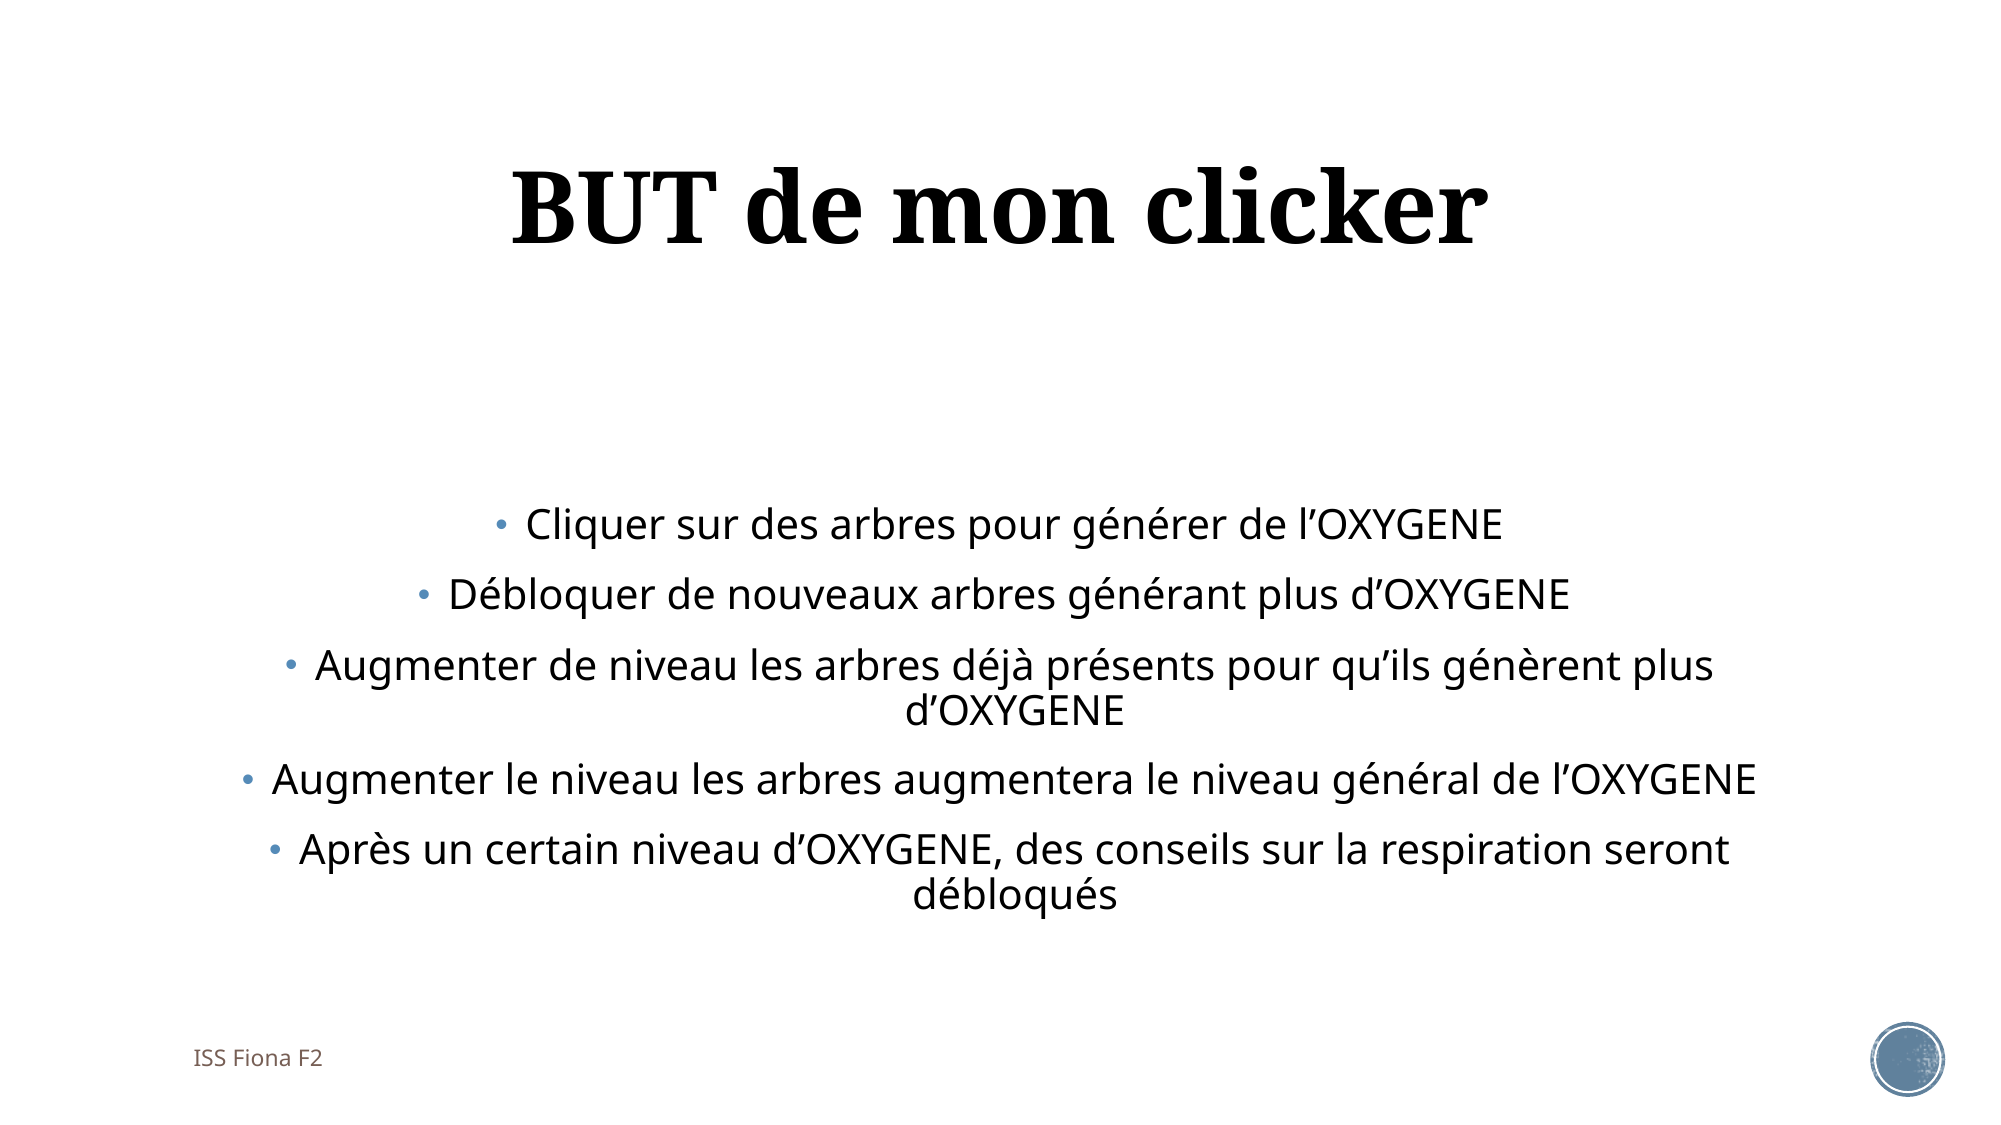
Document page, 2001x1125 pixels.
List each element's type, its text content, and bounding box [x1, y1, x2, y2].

list Cliquer sur des arbres pour générer de l’OXYGENE Débloquer de nouveaux arbres générant plus d’OXYGENE Augmenter de niveau les arbres déjà présents pour qu’ils génèrent plus d’OXYGENE Augmenter le niveau les arbres augmentera le niveau général de l’OXYGENE Après un certain niveau d’OXYGENE, des conseils sur la respiration seront débloqués [174, 496, 1825, 863]
footer ISS Fiona F2 [178, 1028, 1217, 1089]
title BUT de mon clicker [175, 79, 1826, 344]
